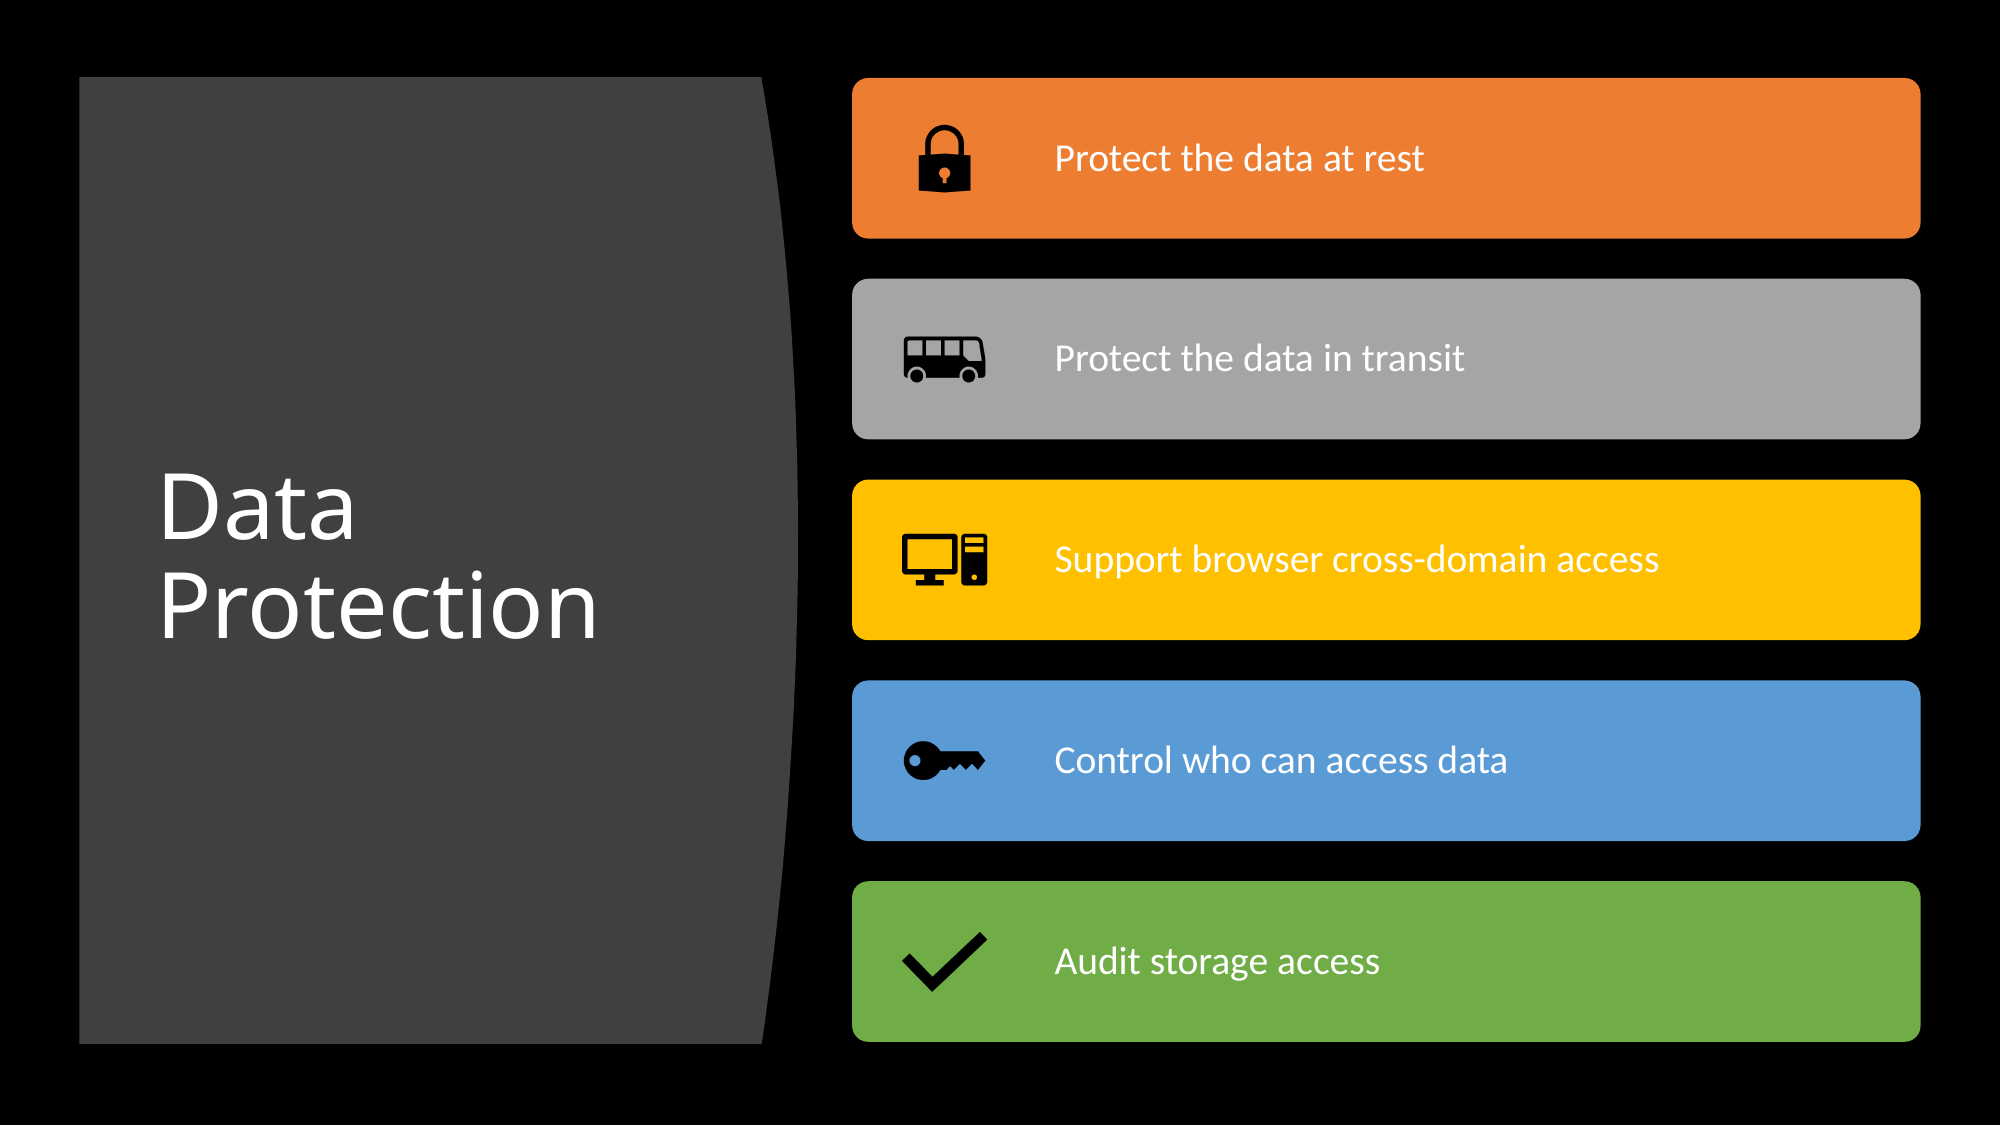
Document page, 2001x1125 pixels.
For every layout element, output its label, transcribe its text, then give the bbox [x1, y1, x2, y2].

text_box [78, 76, 800, 1045]
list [852, 77, 1921, 1043]
title Data Protection [141, 166, 702, 953]
